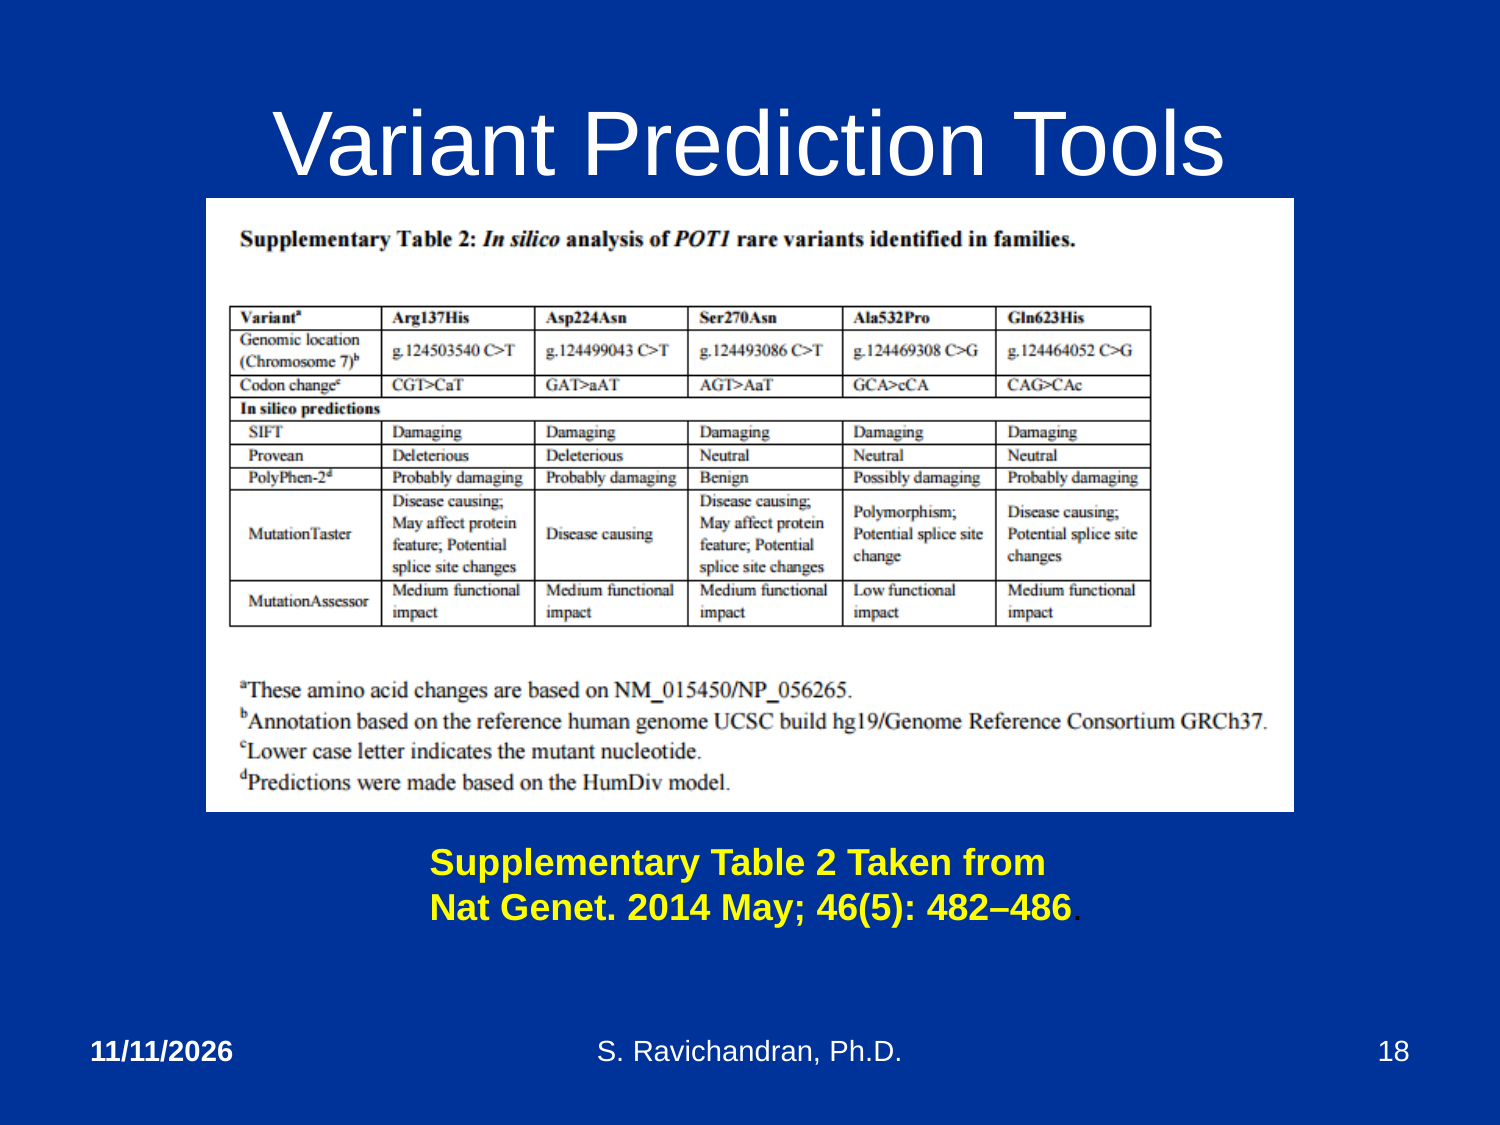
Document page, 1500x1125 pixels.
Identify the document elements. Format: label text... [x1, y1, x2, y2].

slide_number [74, 1024, 426, 1103]
picture [206, 198, 1294, 812]
title Variant Prediction Tools [74, 44, 1426, 233]
text_box Supplementary Table 2 Taken from Nat Genet. 2014 May; 46(5): 482–486. [414, 830, 1098, 936]
footer S. Ravichandran, Ph.D. [512, 1024, 988, 1103]
slide_number 18 [1074, 1024, 1426, 1103]
